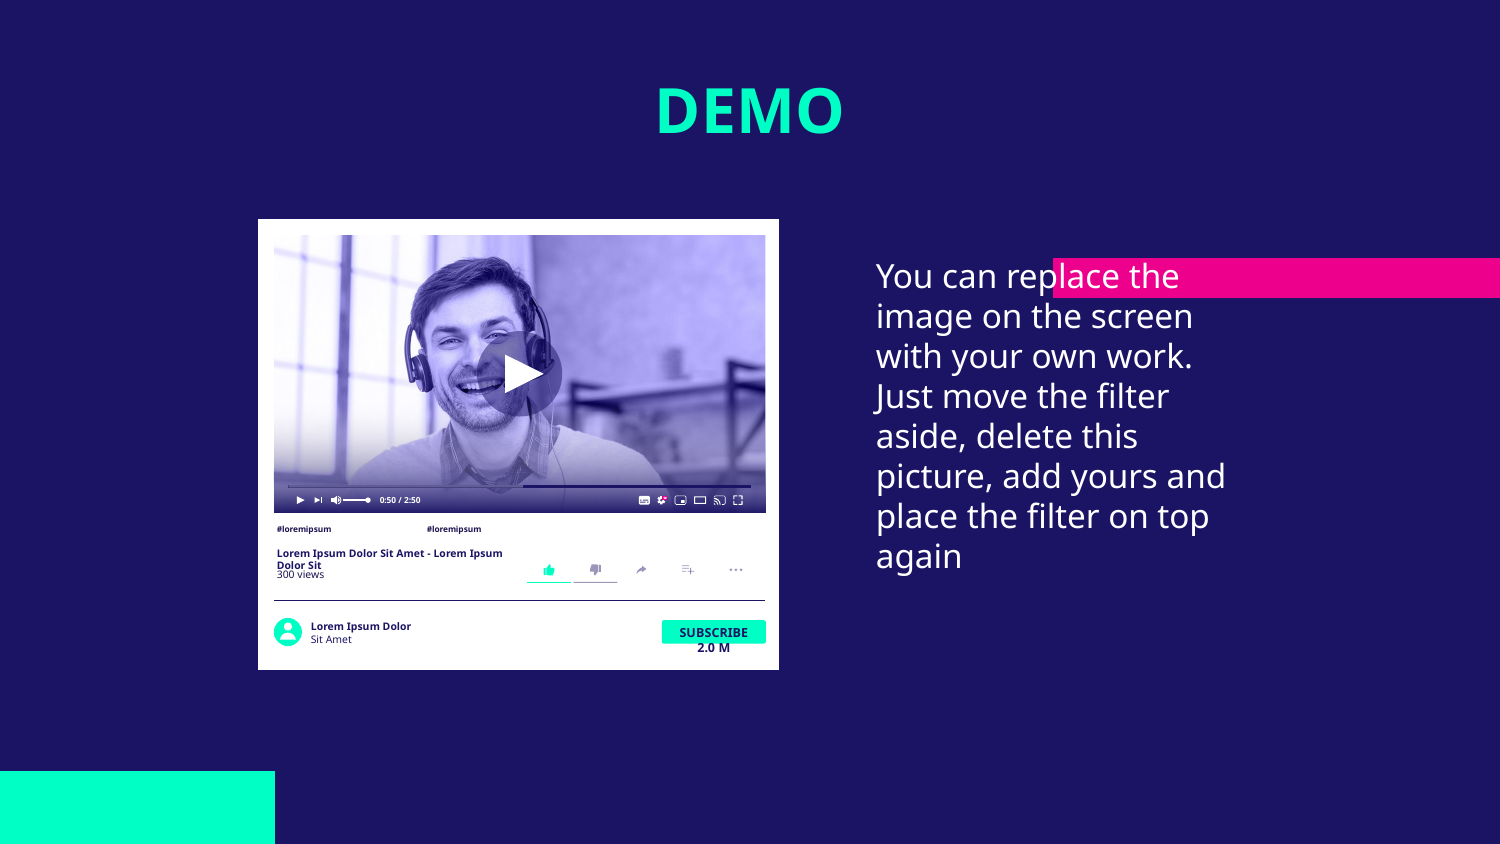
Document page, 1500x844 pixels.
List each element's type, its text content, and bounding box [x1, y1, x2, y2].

text_box #loremipsum #loremipsum [261, 509, 532, 548]
text_box Lorem Ipsum Dolor Sit Amet - Lorem Ipsum Dolor Sit [261, 548, 532, 553]
text_box [636, 565, 647, 574]
title DEMO [209, 56, 1291, 166]
text_box 300 views [261, 553, 532, 592]
text_box [590, 564, 598, 576]
text_box SUBSCRIBE 2.0 M [654, 609, 774, 649]
text_box [283, 622, 293, 631]
text_box Lorem Ipsum Dolor Sit Amet [295, 605, 566, 644]
subtitle You can replace the image on the screen with your own work. Just move the filter aside, delete this picture, add yours and place the filter on top again [860, 355, 1266, 595]
text_box [279, 632, 295, 640]
picture [273, 234, 766, 513]
text_box [273, 617, 295, 647]
text_box [546, 564, 555, 576]
text_box [258, 218, 780, 670]
